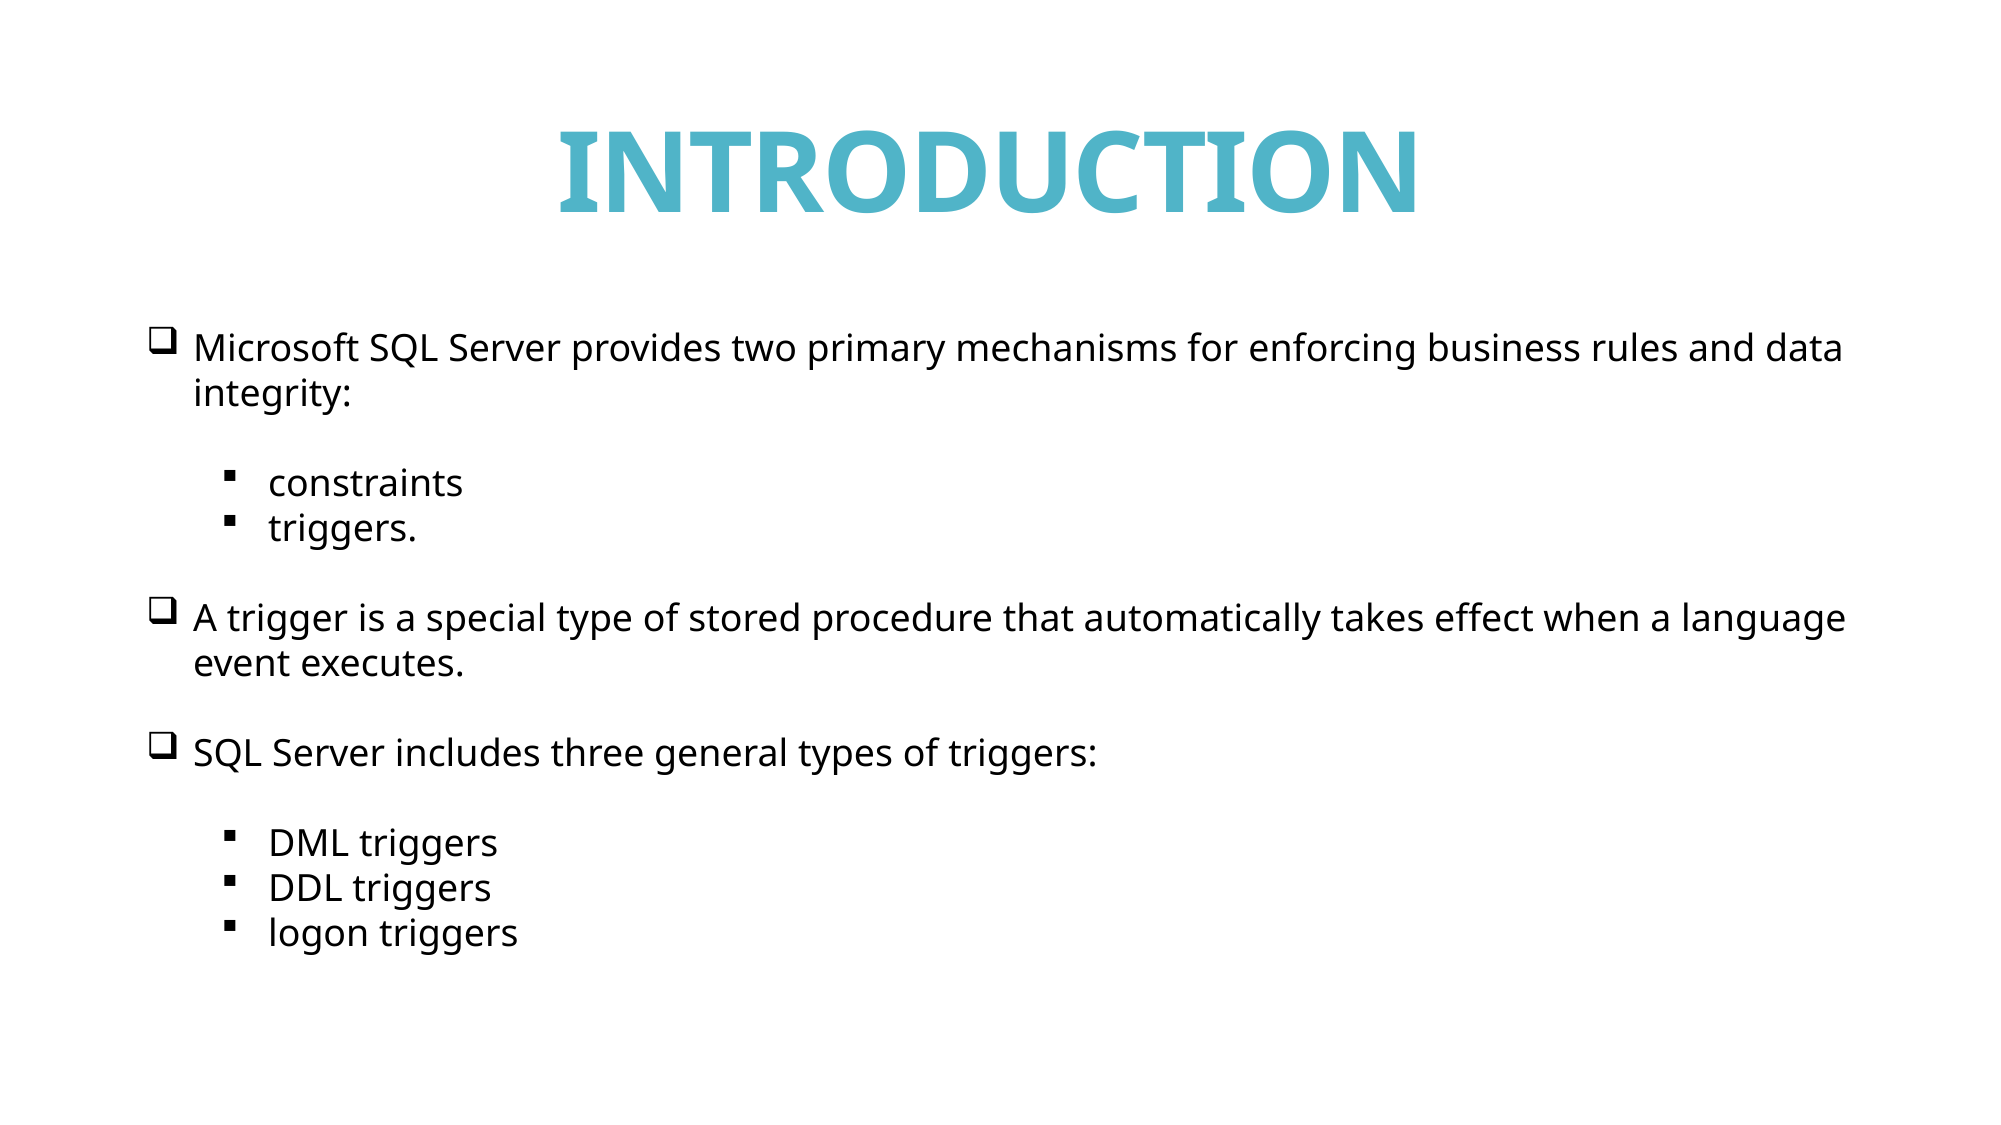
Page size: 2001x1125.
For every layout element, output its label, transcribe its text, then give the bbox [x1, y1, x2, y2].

title INTRODUCTION [107, 81, 1875, 275]
text_box Microsoft SQL Server provides two primary mechanisms for enforcing business rules and data integrity: constraints triggers. A trigger is a special type of stored procedure that automatically takes effect when a language event executes. SQL Server includes three general types of triggers: DML triggers DDL triggers logon triggers [131, 316, 1899, 961]
